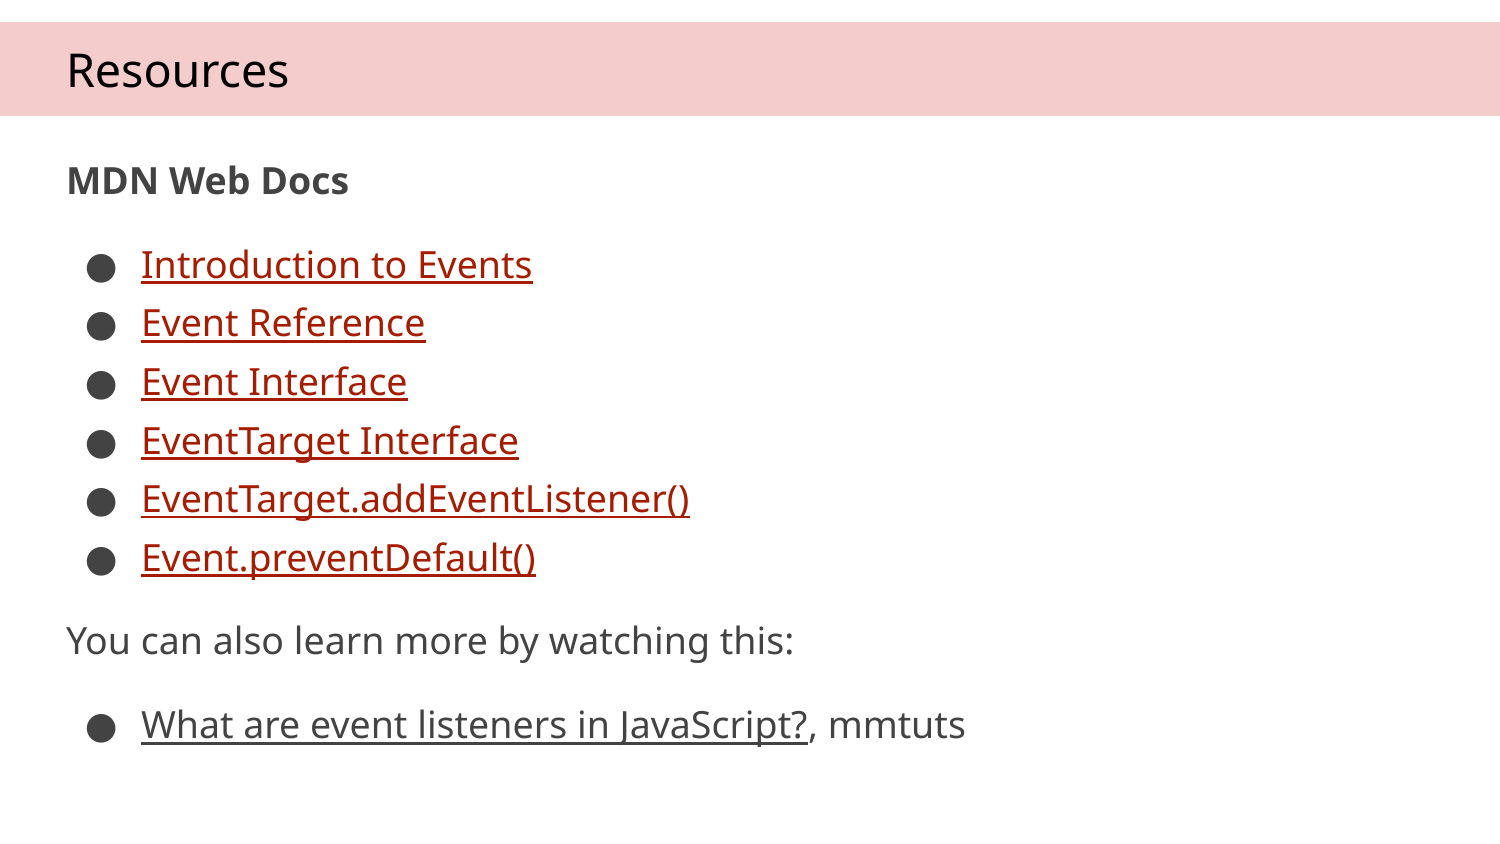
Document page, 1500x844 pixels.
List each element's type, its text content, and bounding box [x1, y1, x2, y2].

list MDN Web Docs Introduction to Events Event Reference Event Interface EventTarget Interface EventTarget.addEventListener() Event.preventDefault() You can also learn more by watching this: What are event listeners in JavaScript?, mmtuts [51, 131, 1449, 765]
title Resources [51, 22, 1449, 116]
